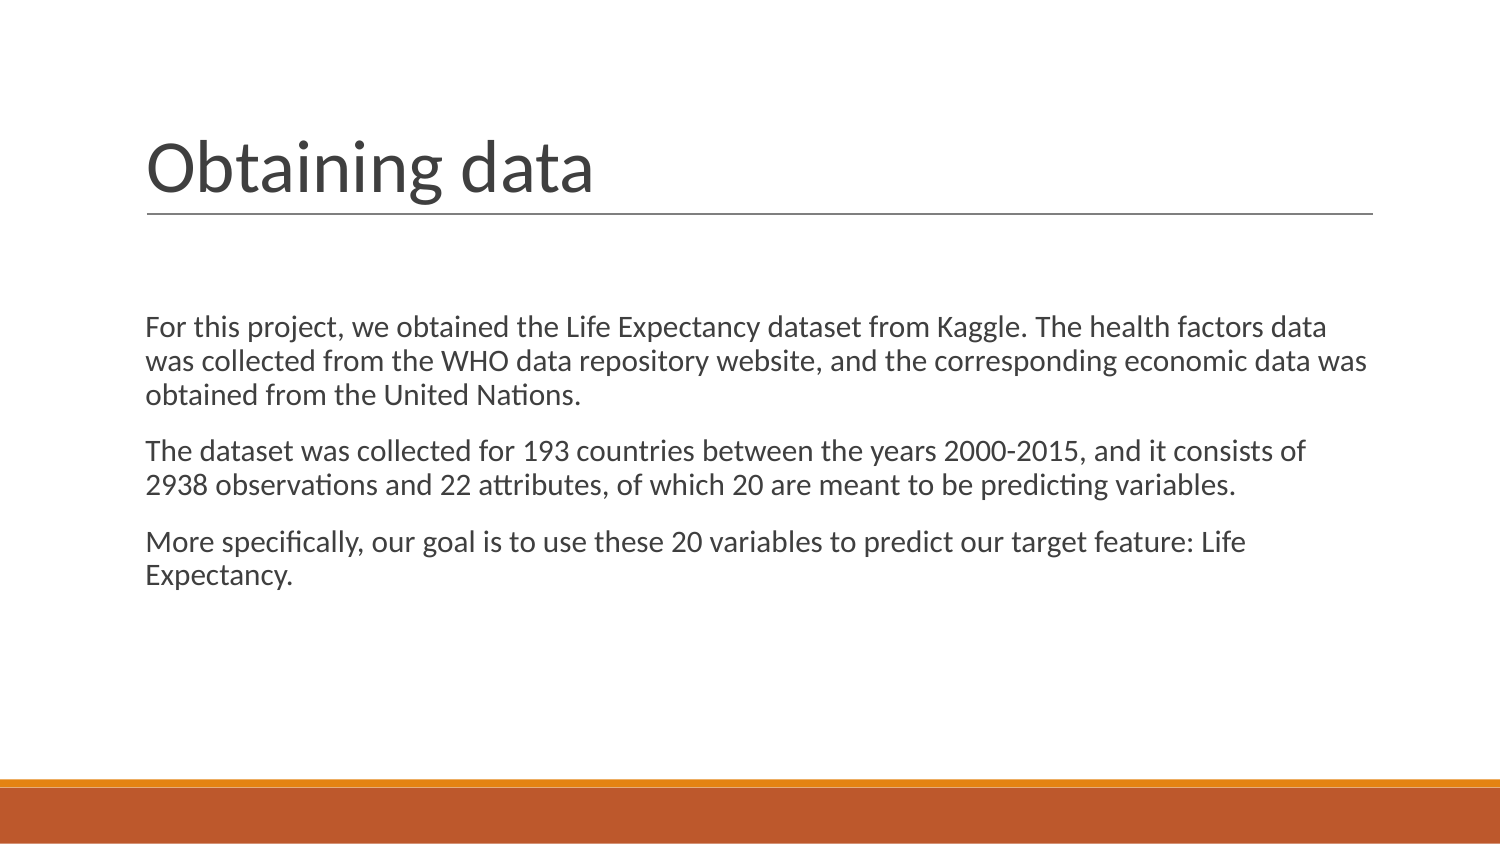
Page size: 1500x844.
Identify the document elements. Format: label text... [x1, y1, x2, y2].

list For this project, we obtained the Life Expectancy dataset from Kaggle. The health factors data was collected from the WHO data repository website, and the corresponding economic data was obtained from the United Nations. The dataset was collected for 193 countries between the years 2000-2015, and it consists of 2938 observations and 22 attributes, of which 20 are meant to be predicting variables. More specifically, our goal is to use these 20 variables to predict our target feature: Life Expectancy. [135, 305, 1373, 801]
title Obtaining data [135, 35, 1373, 214]
